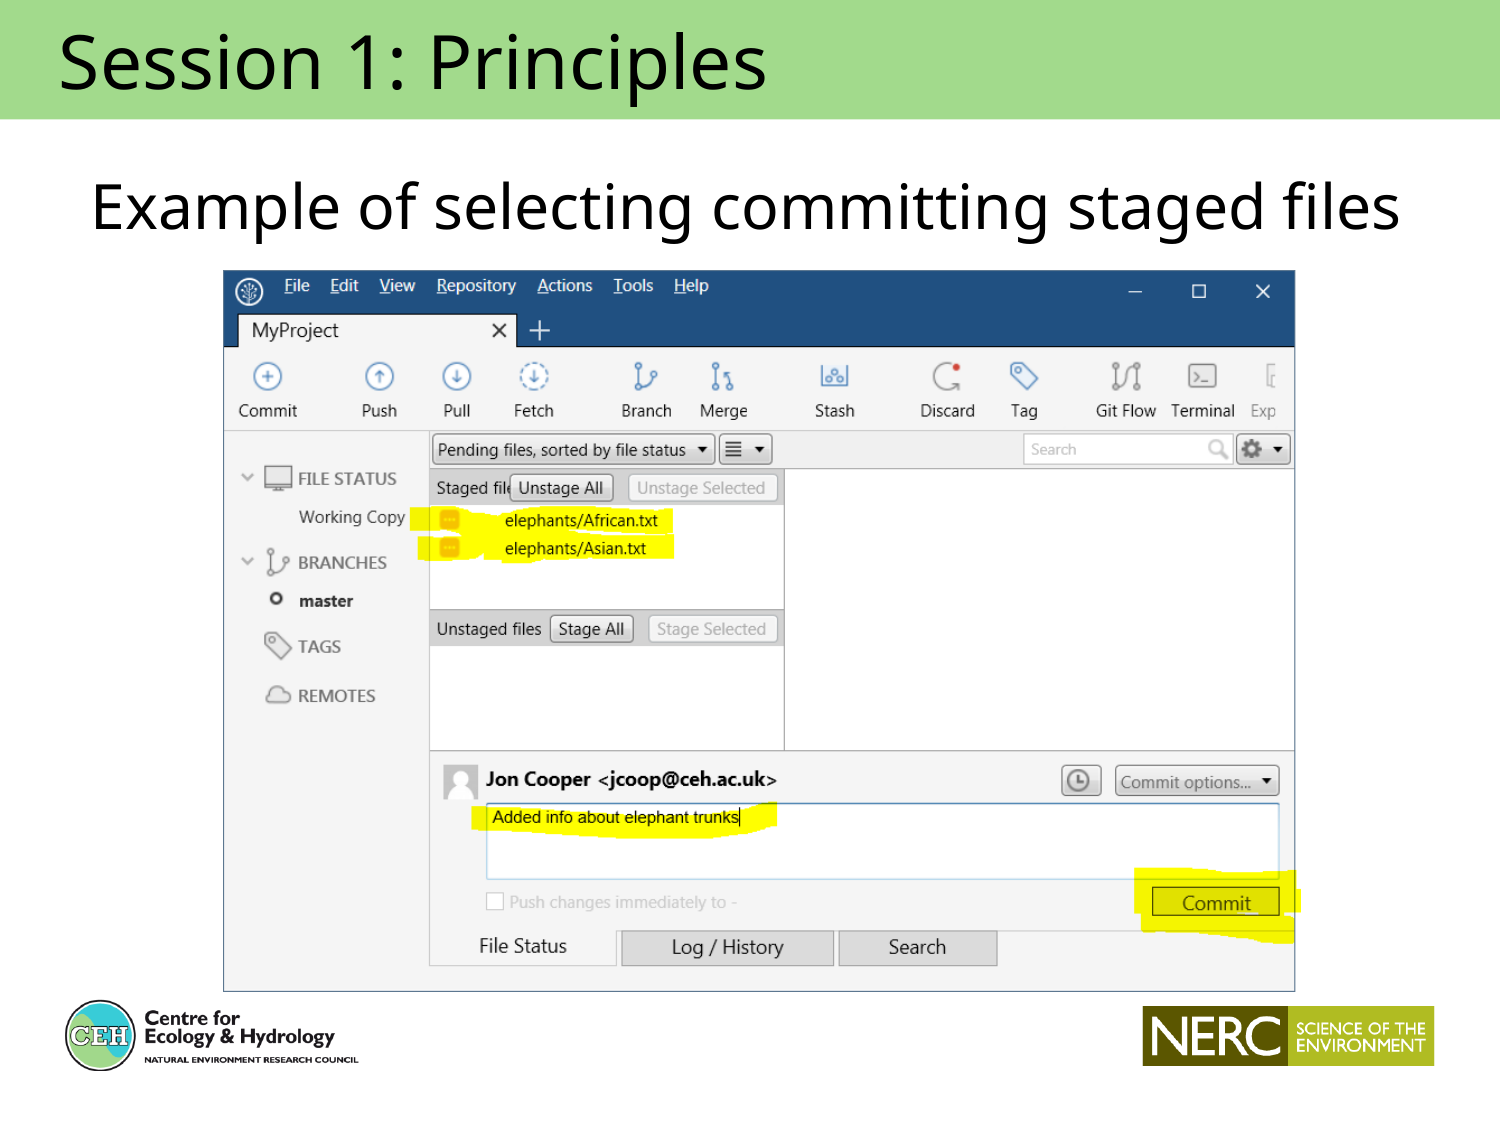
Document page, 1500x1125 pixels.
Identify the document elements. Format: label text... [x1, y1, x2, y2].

picture [223, 269, 1301, 992]
list Session 1: Principles [0, 0, 1500, 120]
list Example of selecting committing staged files [0, 119, 1495, 1125]
